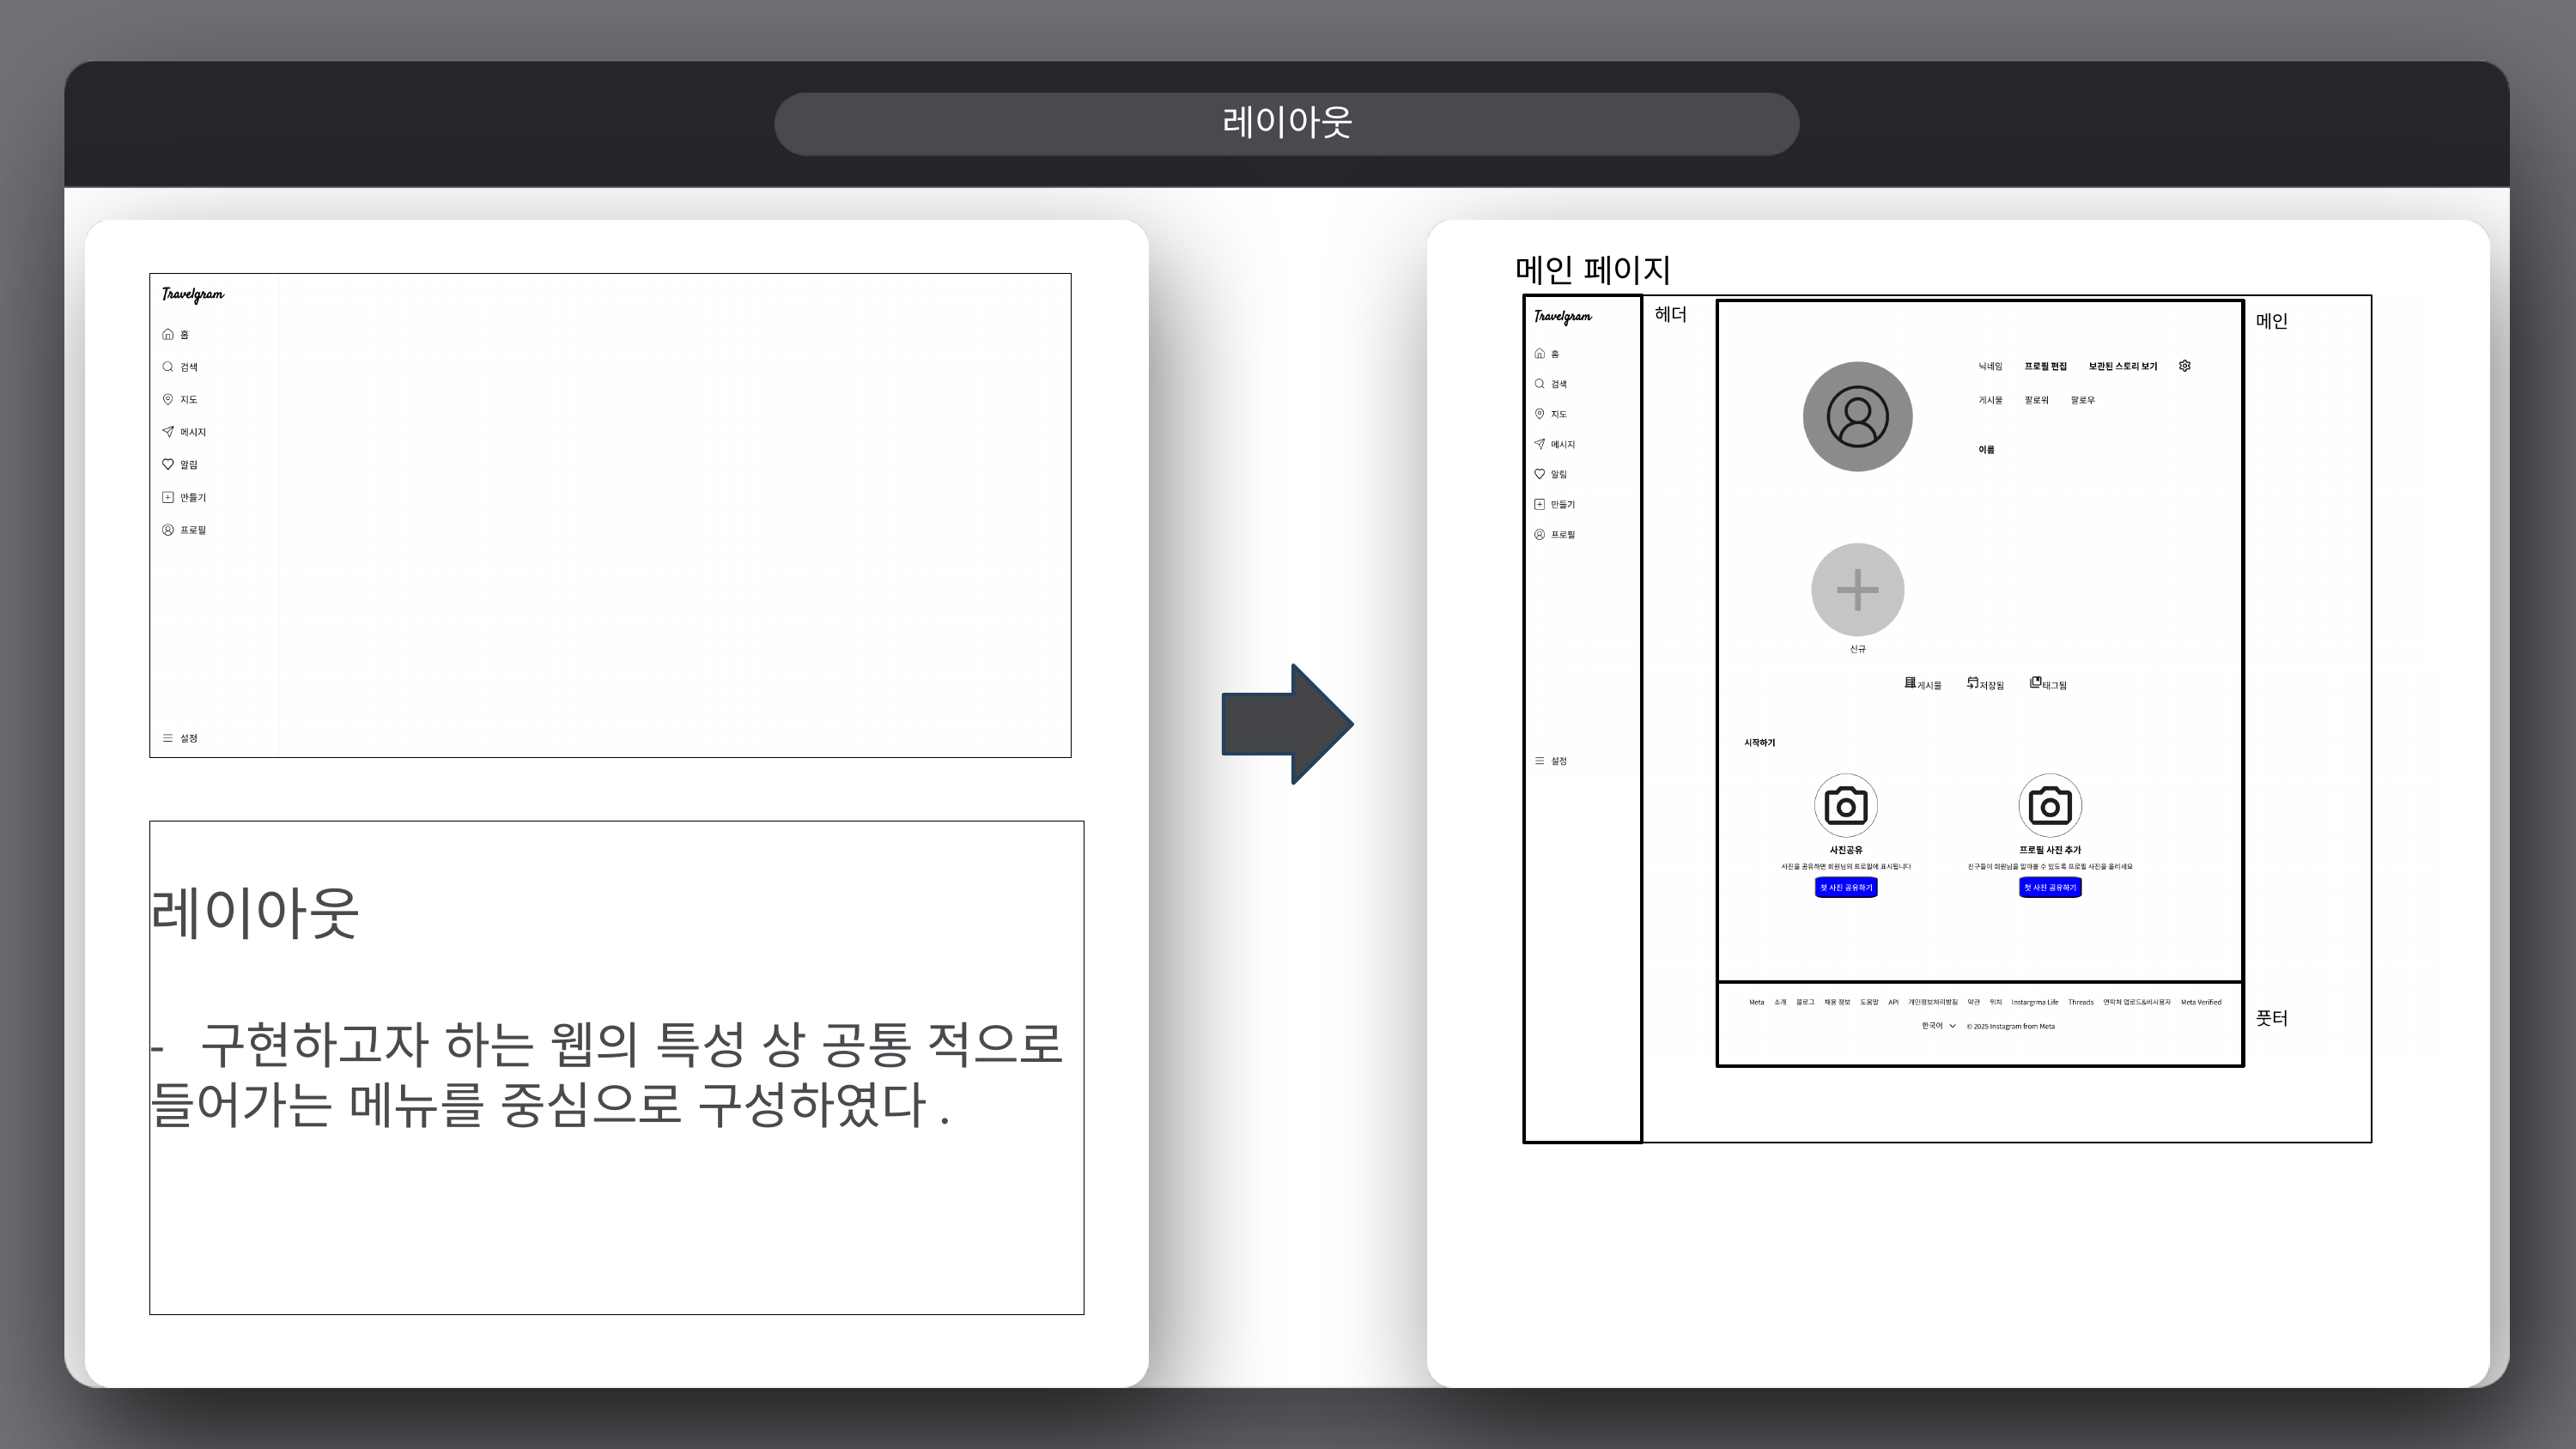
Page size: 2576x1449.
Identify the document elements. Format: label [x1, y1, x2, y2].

picture [64, 60, 2511, 1388]
